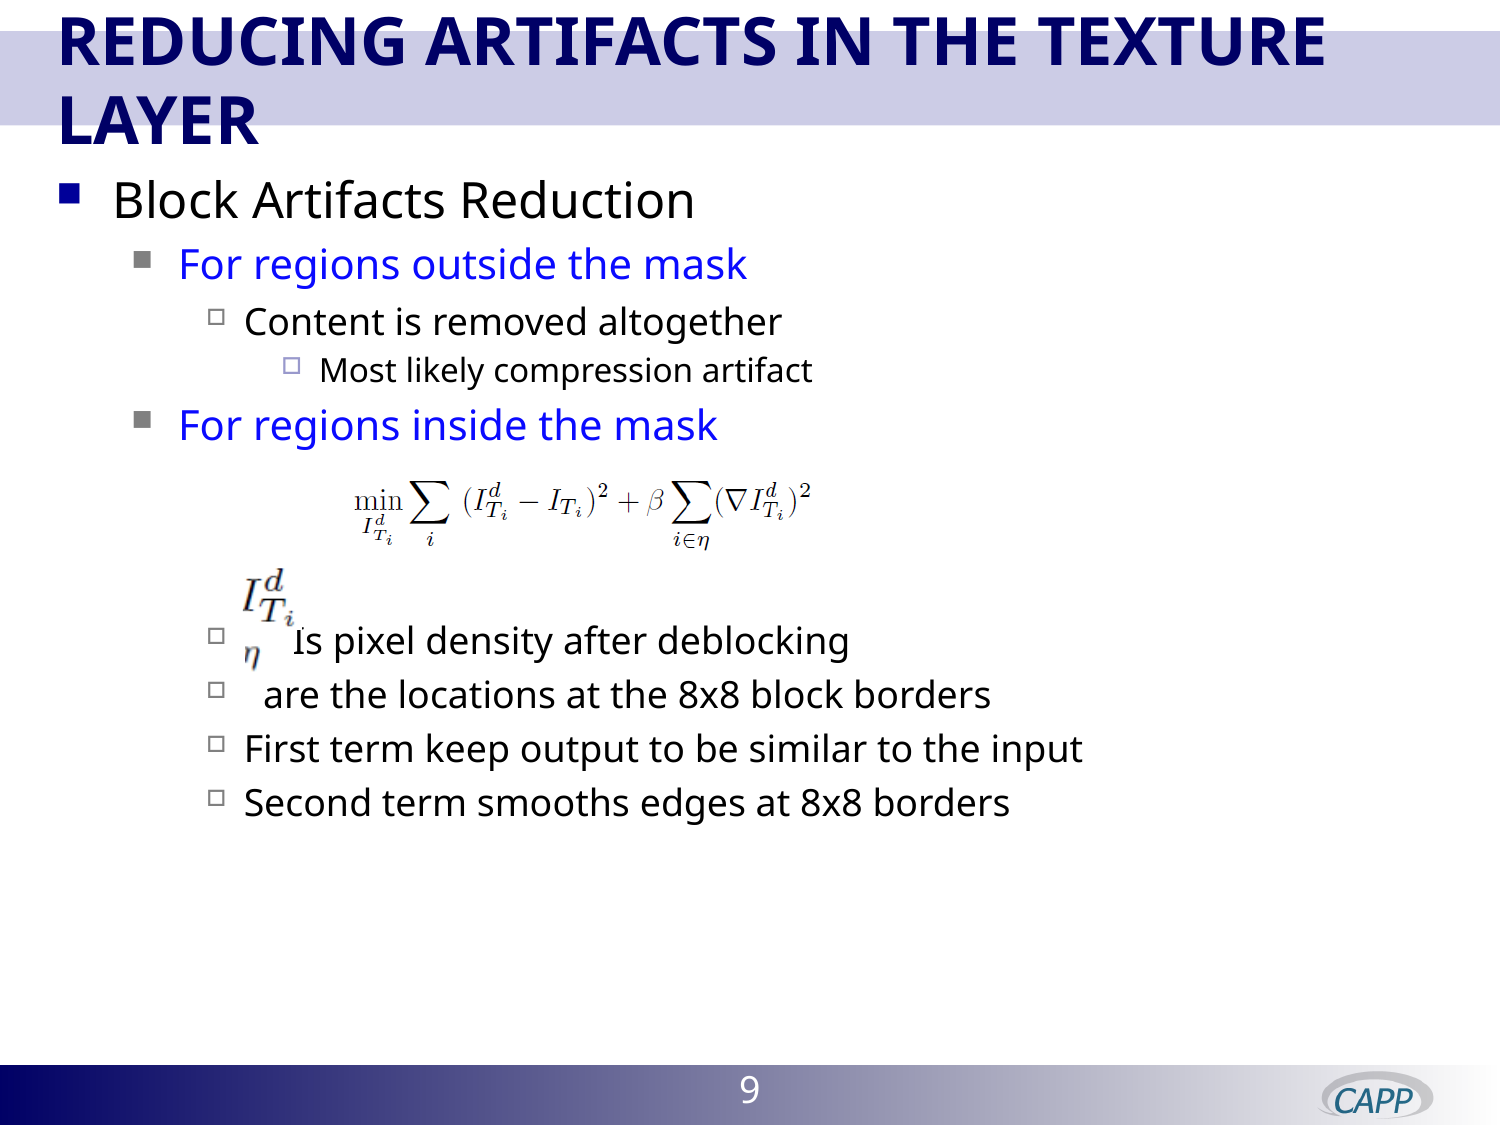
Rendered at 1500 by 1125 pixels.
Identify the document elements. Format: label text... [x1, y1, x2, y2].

picture [1316, 1068, 1436, 1121]
picture [245, 645, 265, 678]
list Block Artifacts Reduction For regions outside the mask Content is removed altogether Most likely compression artifact For regions inside the mask Is pixel density after deblocking are the locations at the 8x8 block borders First term keep output to be similar to the input Second term smooths edges at 8x8 borders [40, 148, 1460, 1063]
picture [242, 567, 303, 630]
title Reducing artifacts in the texture layer [40, 30, 1460, 126]
picture [351, 457, 813, 554]
